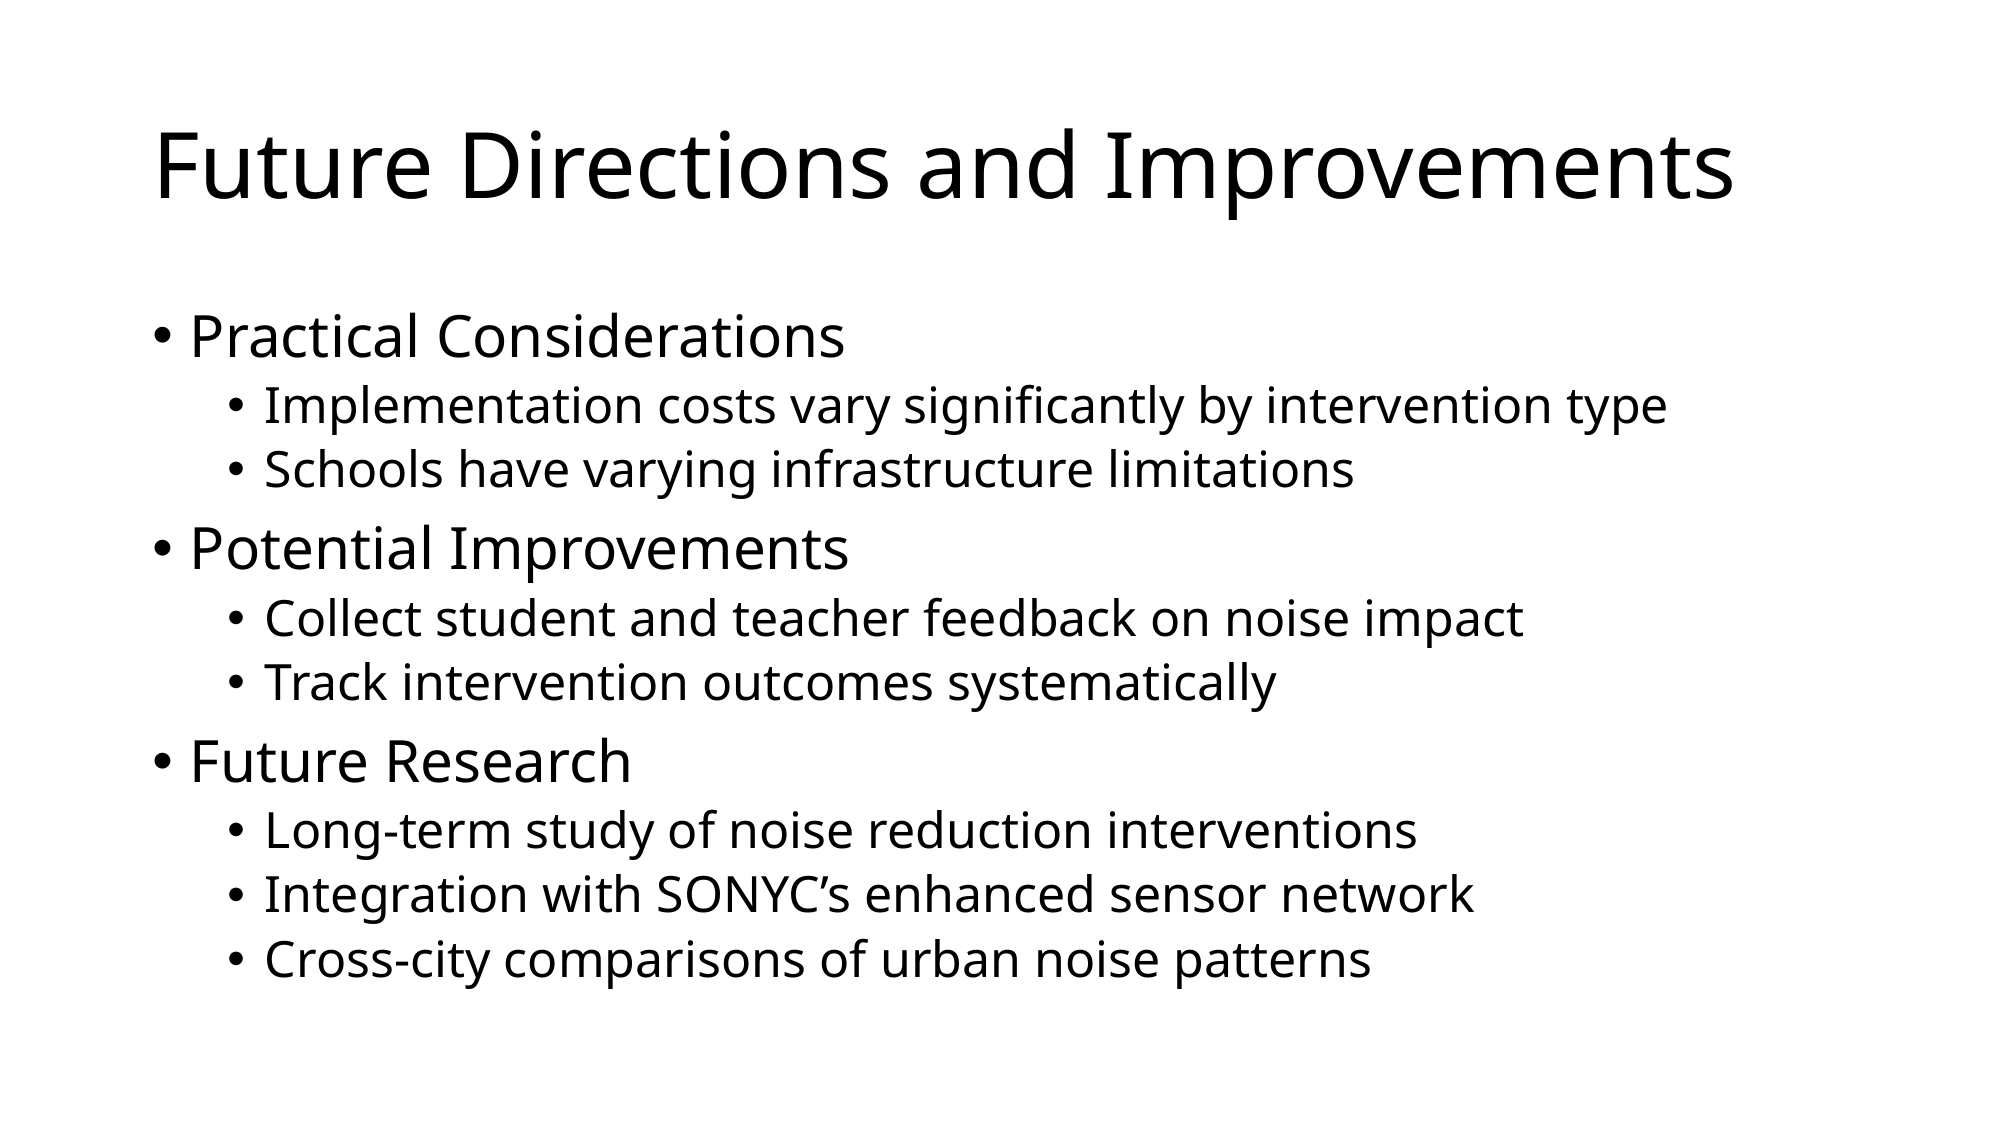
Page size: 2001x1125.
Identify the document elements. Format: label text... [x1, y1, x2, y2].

title Future Directions and Improvements [137, 59, 1863, 278]
list Practical Considerations Implementation costs vary significantly by intervention type Schools have varying infrastructure limitations Potential Improvements Collect student and teacher feedback on noise impact Track intervention outcomes systematically Future Research Long-term study of noise reduction interventions Integration with SONYC’s enhanced sensor network Cross-city comparisons of urban noise patterns [137, 299, 1863, 1014]
